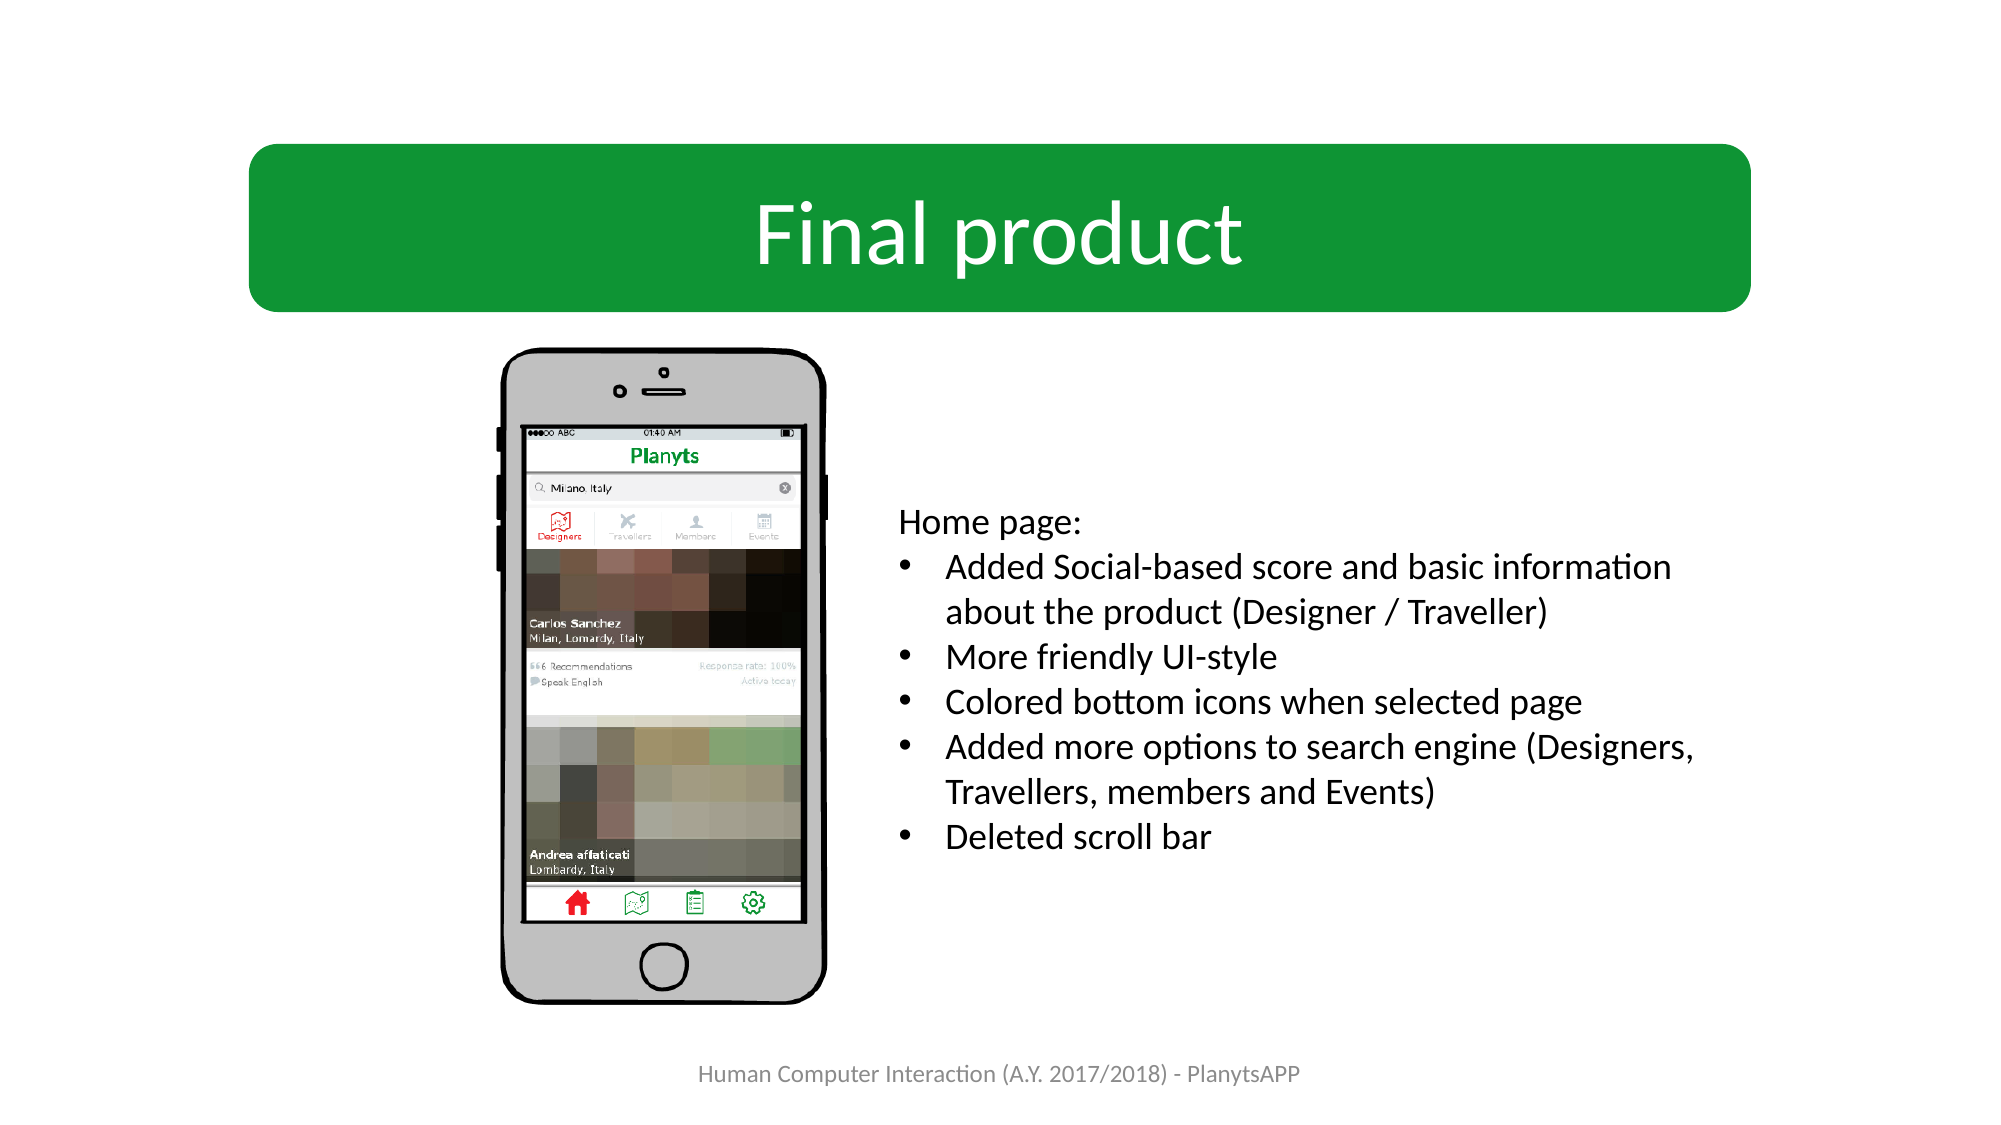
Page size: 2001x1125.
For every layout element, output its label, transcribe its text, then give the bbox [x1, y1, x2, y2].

footer Human Computer Interaction (A.Y. 2017/2018) - PlanytsAPP [662, 1042, 1338, 1103]
text_box Final product [248, 143, 1751, 313]
picture [496, 347, 828, 1005]
text_box Home page: Added Social-based score and basic information about the product (Designer / Traveller) More friendly UI-style Colored bottom icons when selected page Added more options to search engine (Designers, Travellers, members and Events) Deleted scroll bar [883, 489, 1719, 1000]
